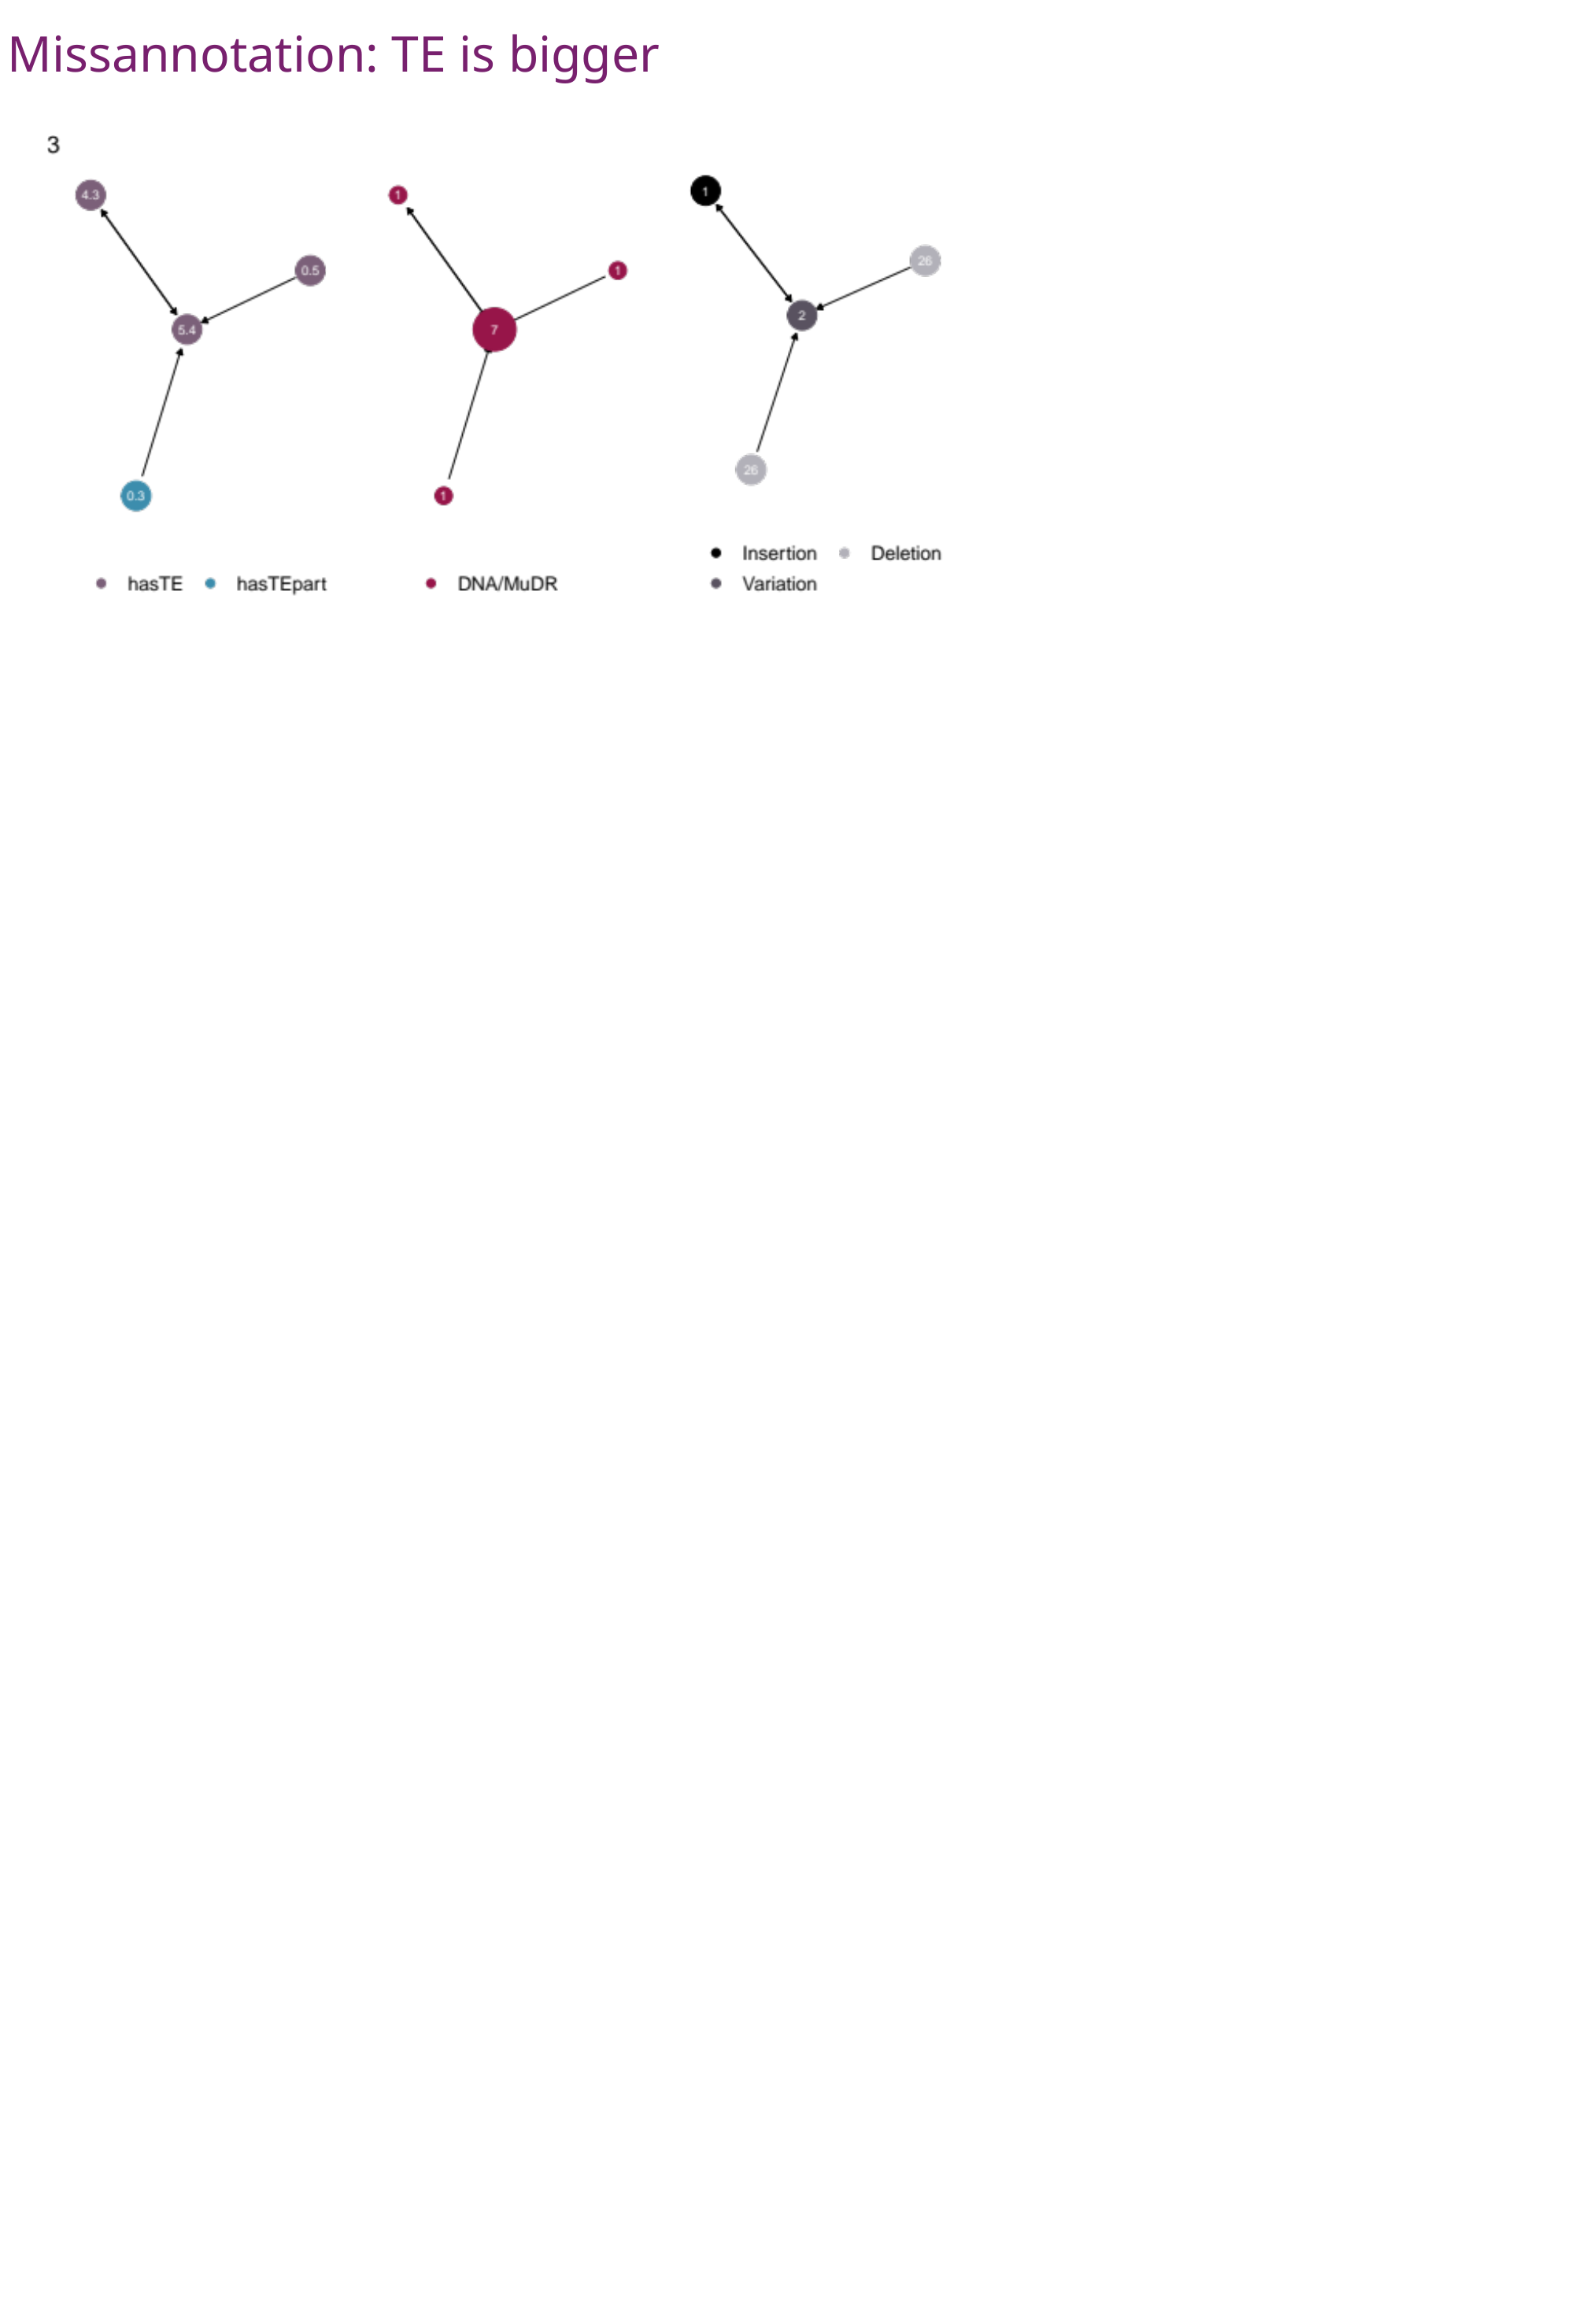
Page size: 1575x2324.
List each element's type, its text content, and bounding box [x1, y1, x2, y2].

picture [46, 135, 967, 597]
text_box Missannotation: TE is bigger [0, 17, 673, 87]
